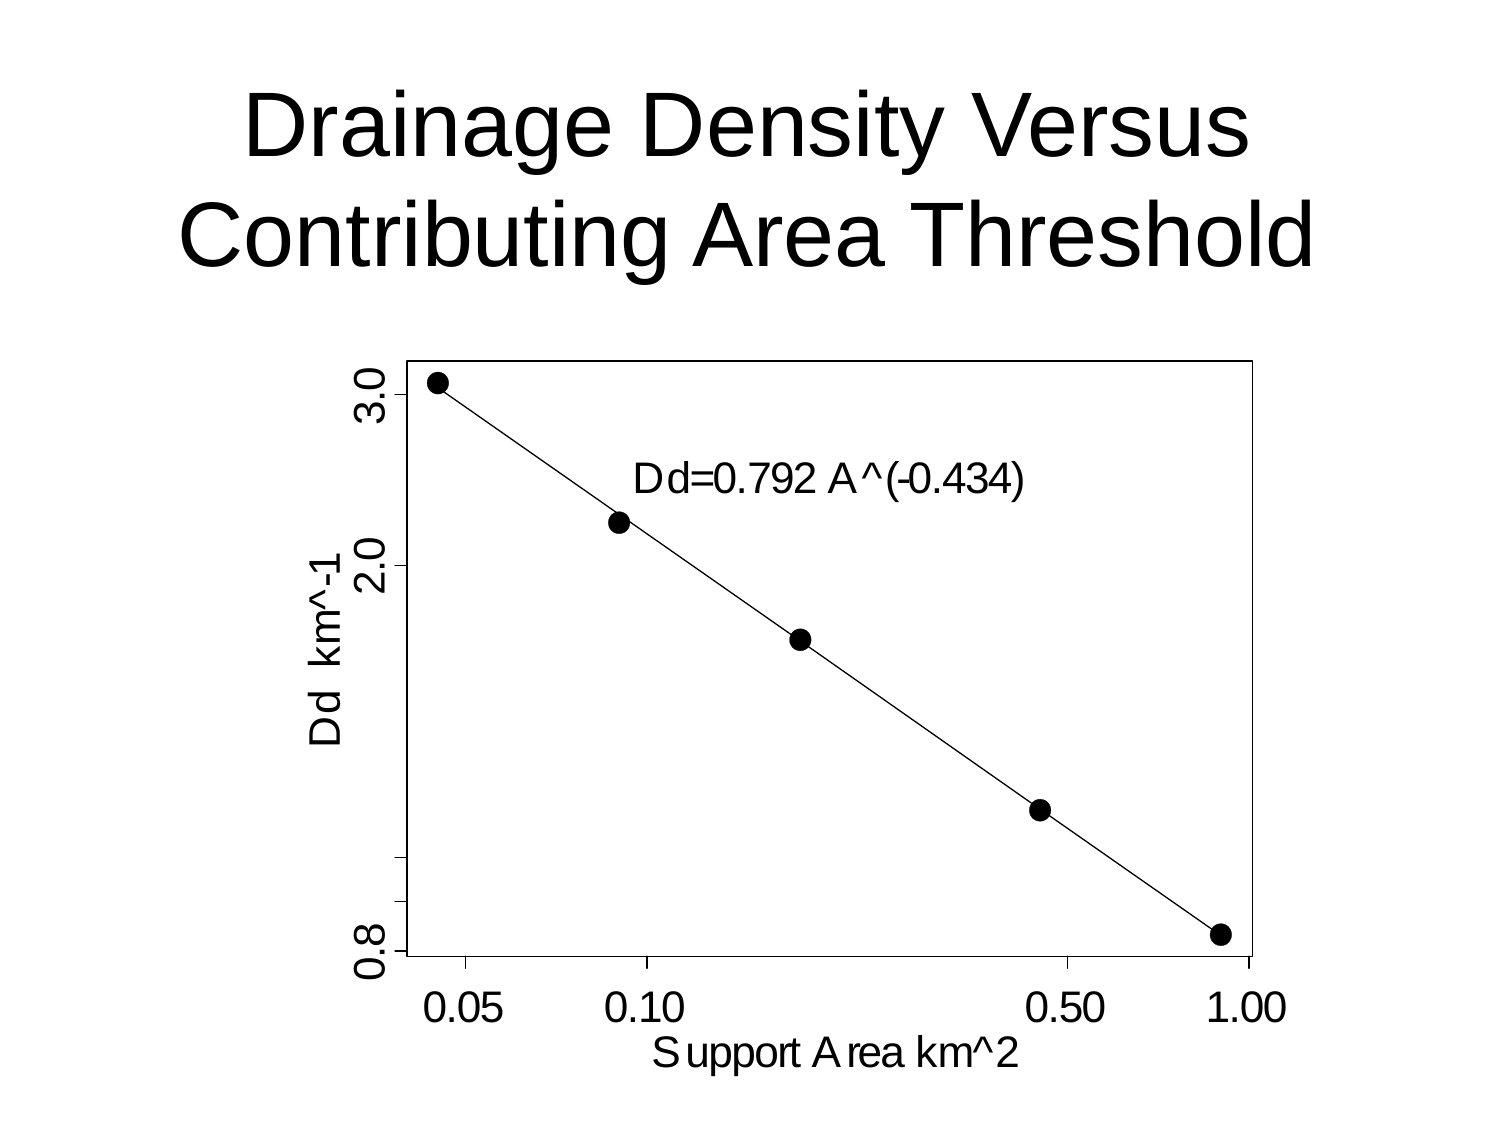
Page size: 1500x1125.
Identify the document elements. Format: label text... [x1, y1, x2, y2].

title Drainage Density Versus Contributing Area Threshold [112, 62, 1384, 287]
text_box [212, 299, 1314, 1125]
